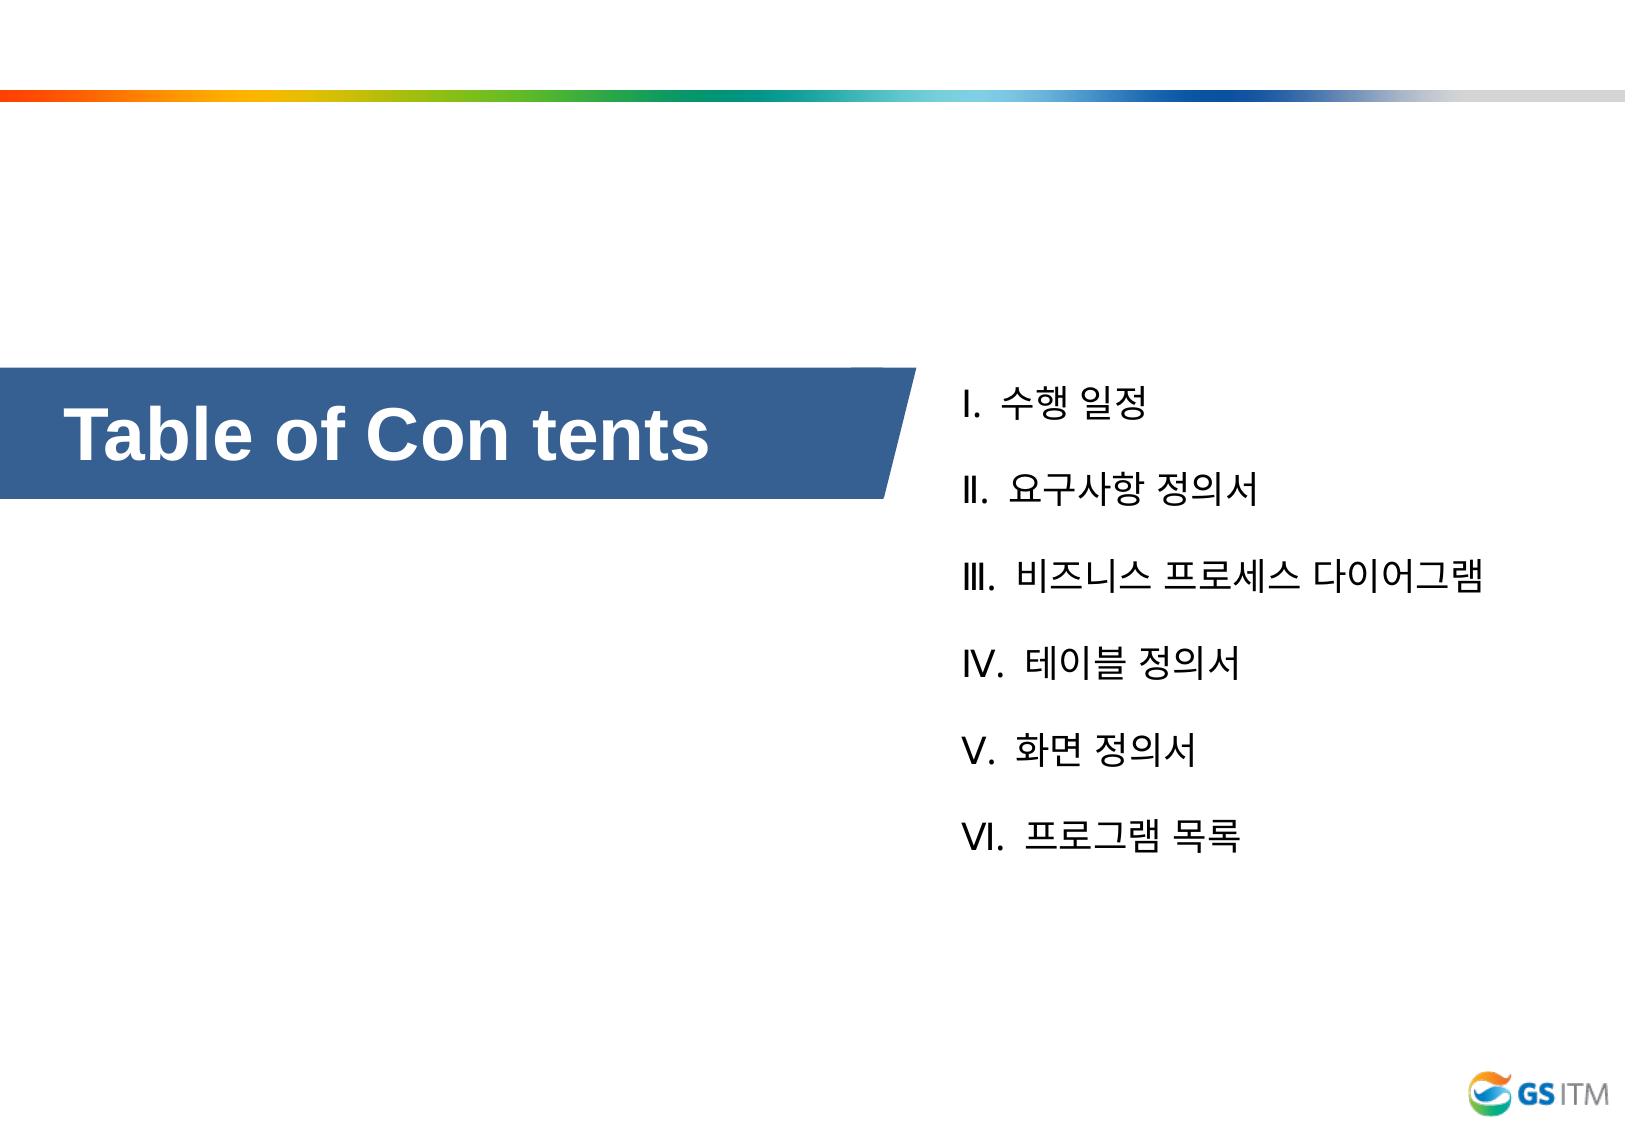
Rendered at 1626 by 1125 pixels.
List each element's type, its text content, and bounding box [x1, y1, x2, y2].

text_box Ⅰ. 수행 일정 Ⅱ. 요구사항 정의서 Ⅲ. 비즈니스 프로세스 다이어그램 Ⅳ. 테이블 정의서 Ⅴ. 화면 정의서 Ⅵ. 프로그램 목록 [946, 372, 1619, 866]
picture [1467, 1070, 1610, 1118]
text_box [851, 367, 917, 499]
text_box Table of Con tents [48, 372, 946, 504]
text_box [0, 367, 851, 499]
picture [0, 90, 1625, 102]
